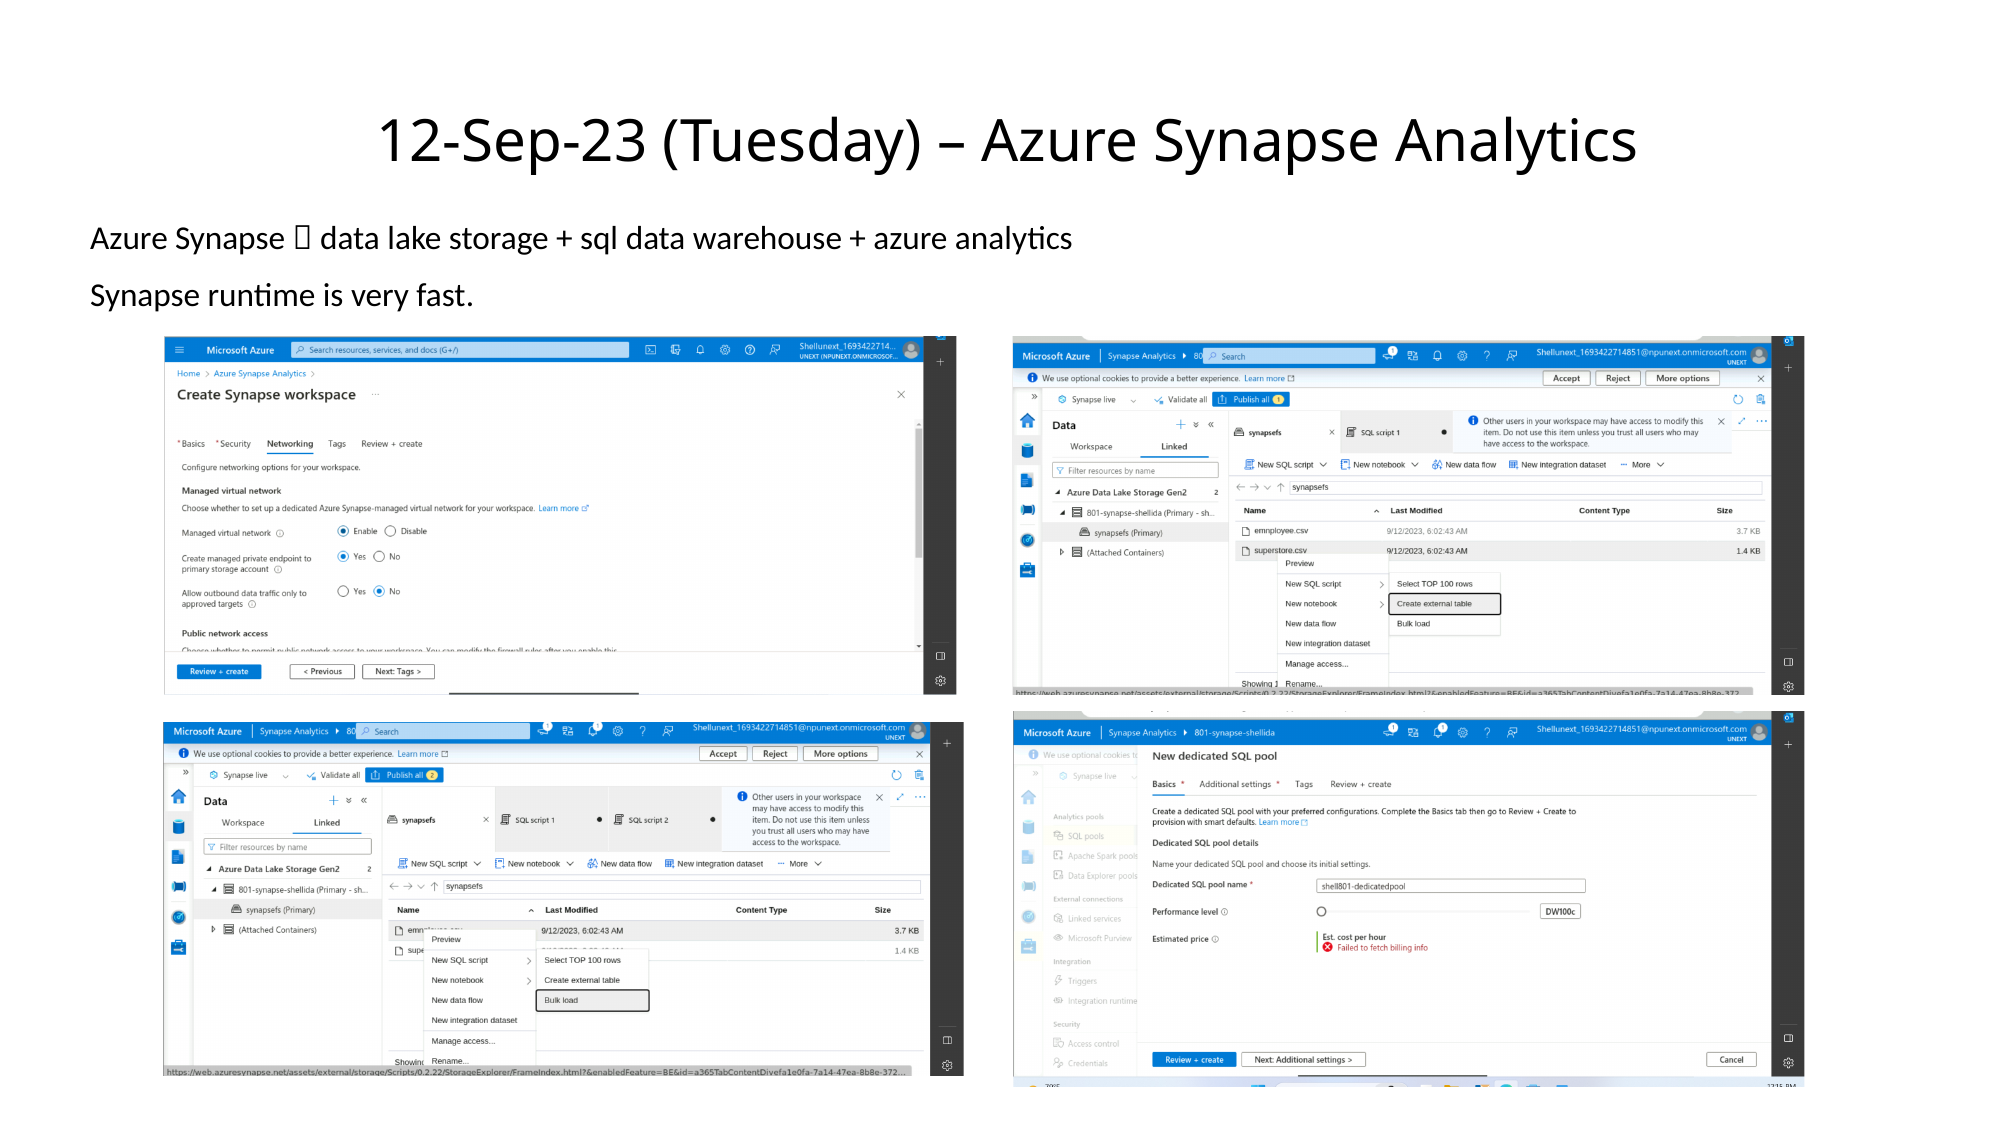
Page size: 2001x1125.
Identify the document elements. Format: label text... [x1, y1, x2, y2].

picture [1012, 336, 1805, 695]
title 12-Sep-23 (Tuesday) – Azure Synapse Analytics [249, 65, 1750, 182]
picture [164, 336, 957, 695]
picture [163, 722, 964, 1076]
text_box Azure Synapse  data lake storage + sql data warehouse + azure analytics Synapse runtime is very fast. [75, 208, 1750, 320]
picture [1013, 711, 1805, 1087]
